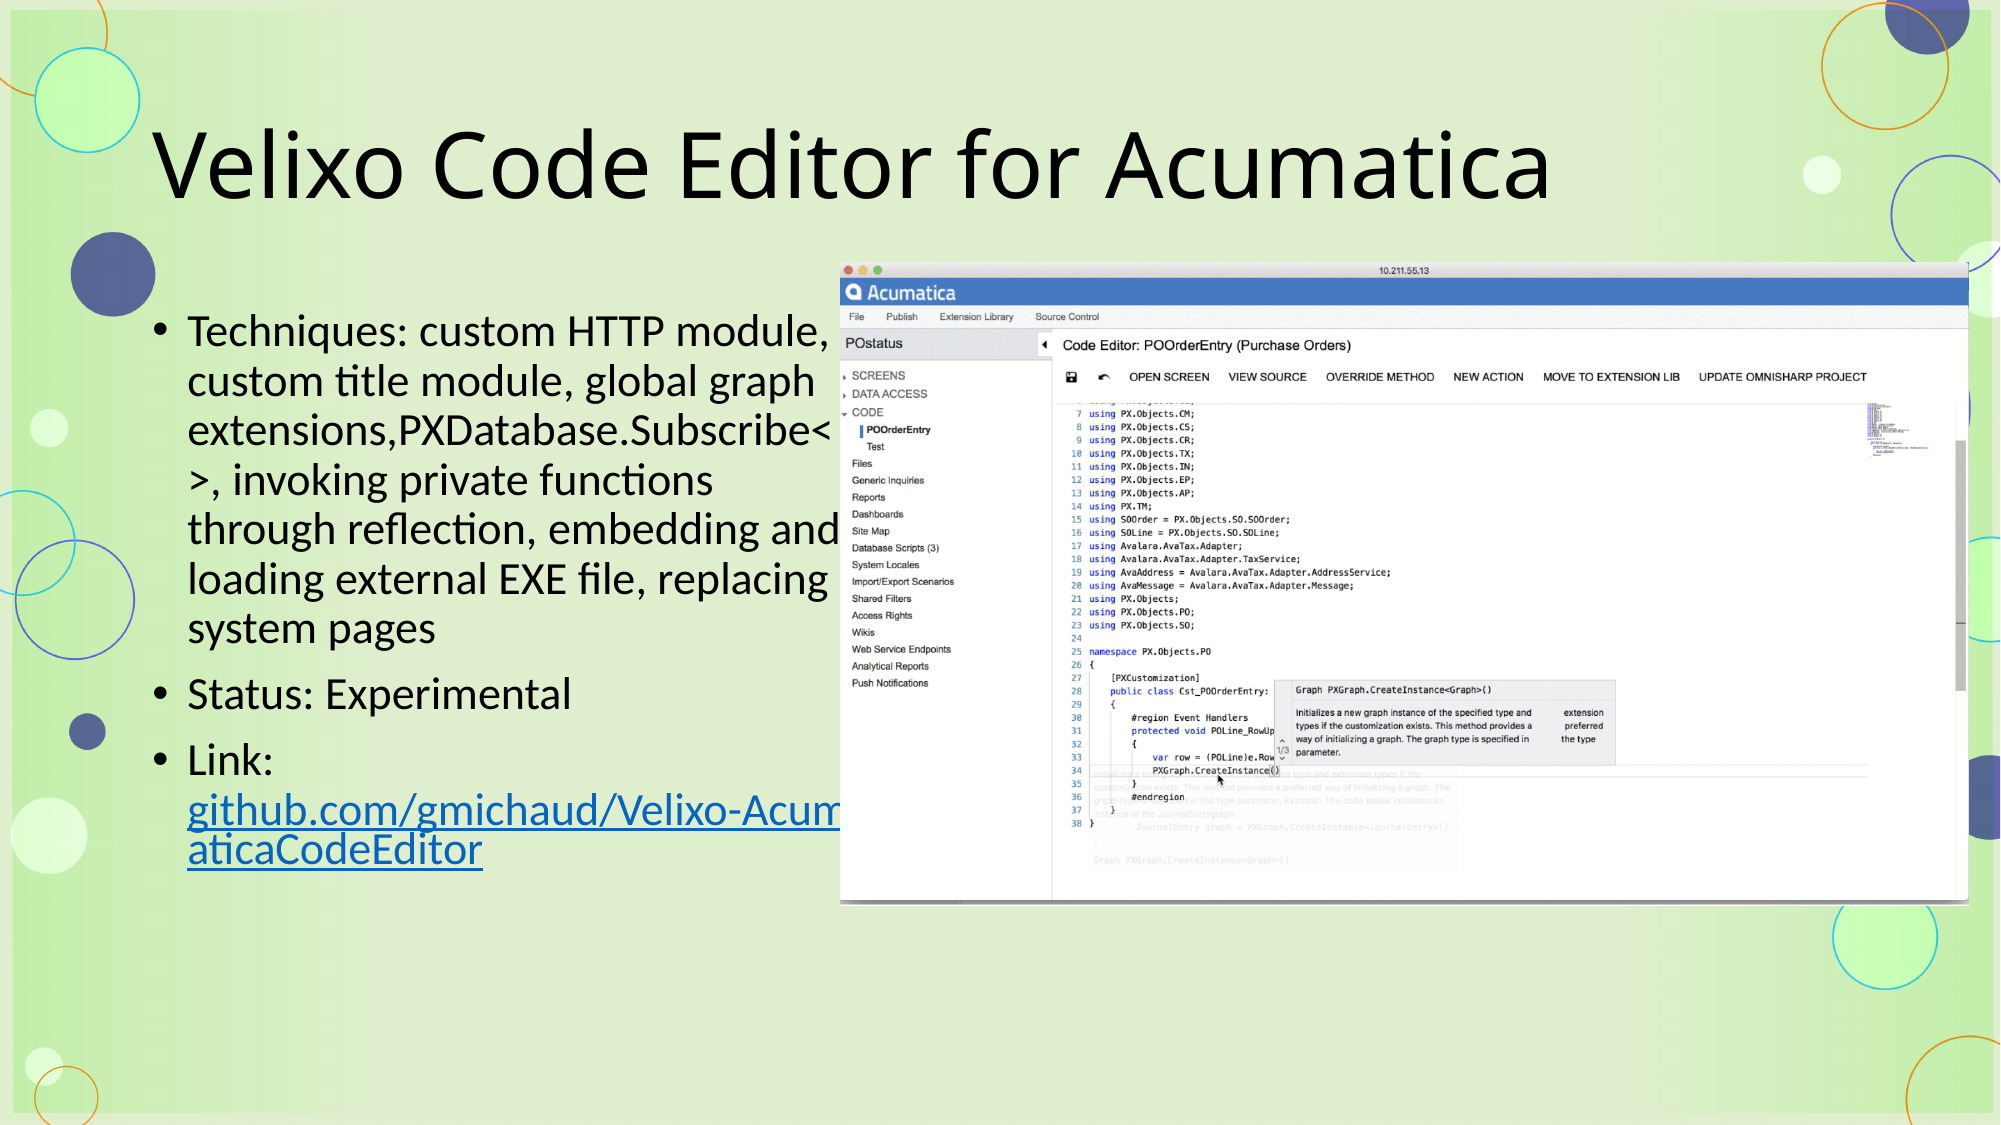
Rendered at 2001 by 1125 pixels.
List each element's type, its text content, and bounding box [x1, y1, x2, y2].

list Techniques: custom HTTP module, custom title module, global graph extensions,PXDatabase.Subscribe<>, invoking private functions through reflection, embedding and loading external EXE file, replacing system pages Status: Experimental Link: github.com/gmichaud/Velixo-AcumaticaCodeEditor [137, 299, 872, 1014]
title Velixo Code Editor for Acumatica [137, 59, 1863, 278]
picture [0, 0, 2001, 1125]
